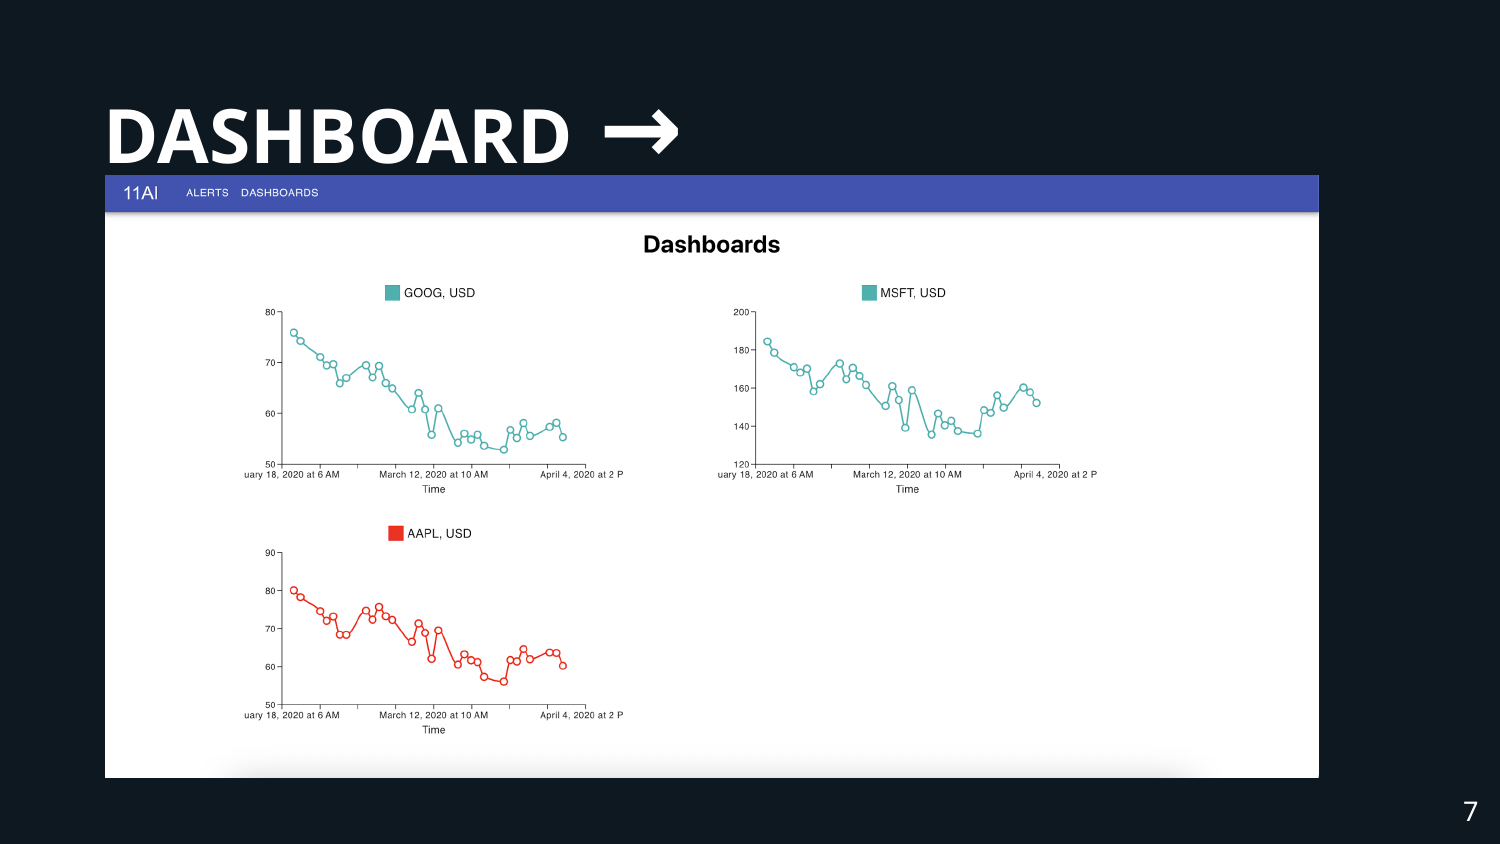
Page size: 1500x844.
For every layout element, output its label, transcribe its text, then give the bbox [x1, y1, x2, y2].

slide_number ‹#› [1403, 779, 1494, 844]
picture [104, 175, 1319, 778]
title DASHBOARD → [88, 48, 879, 204]
